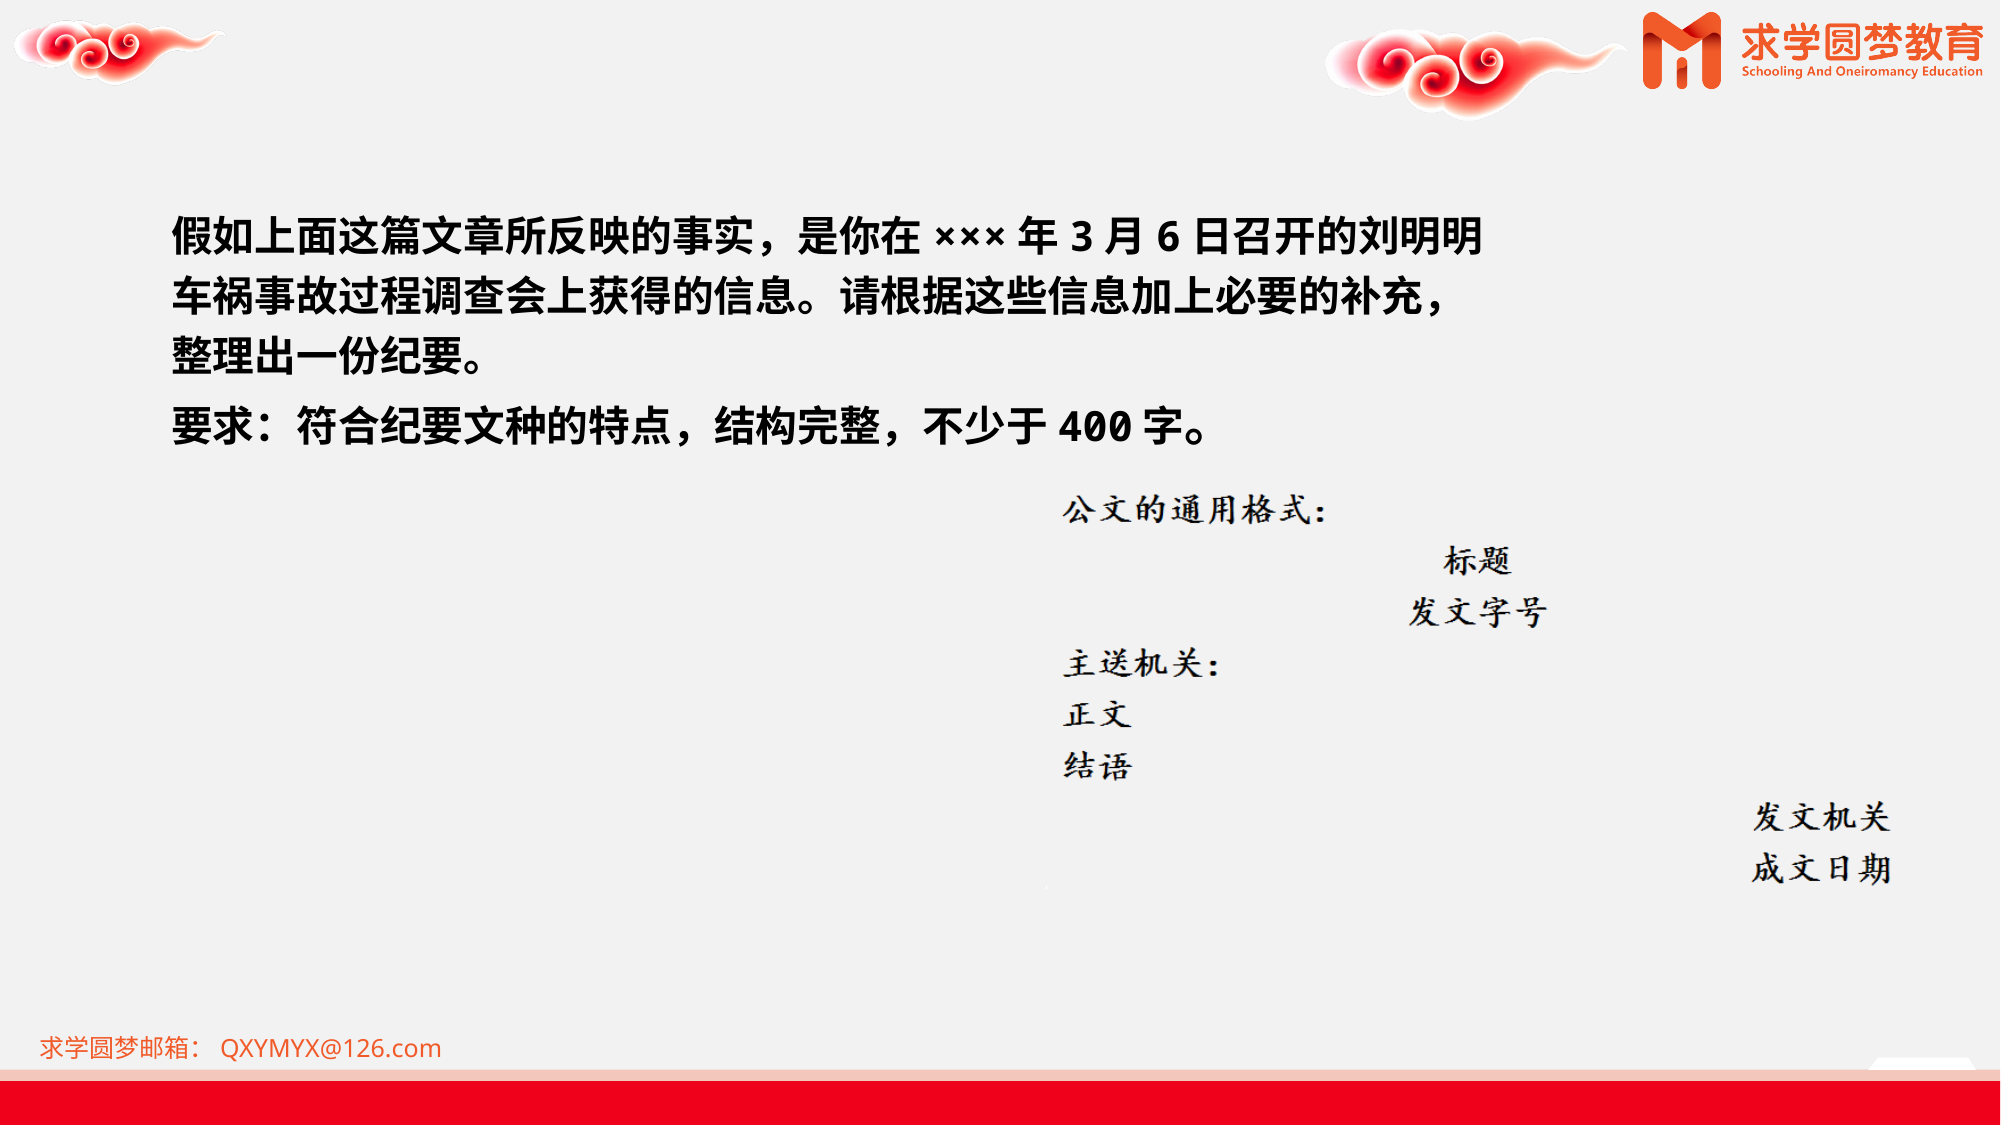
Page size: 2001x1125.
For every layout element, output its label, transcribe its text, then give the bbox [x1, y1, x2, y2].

text_box 假如上面这篇文章所反映的事实，是你在×××年3月6日召开的刘明明 车祸事故过程调查会上获得的信息。请根据这些信息加上必要的补充， 整理出一份纪要。 要求：符合纪要文种的特点，结构完整，不少于400字。 [156, 192, 1521, 459]
picture [1304, 0, 2000, 134]
picture [0, 0, 248, 95]
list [1046, 490, 1929, 889]
